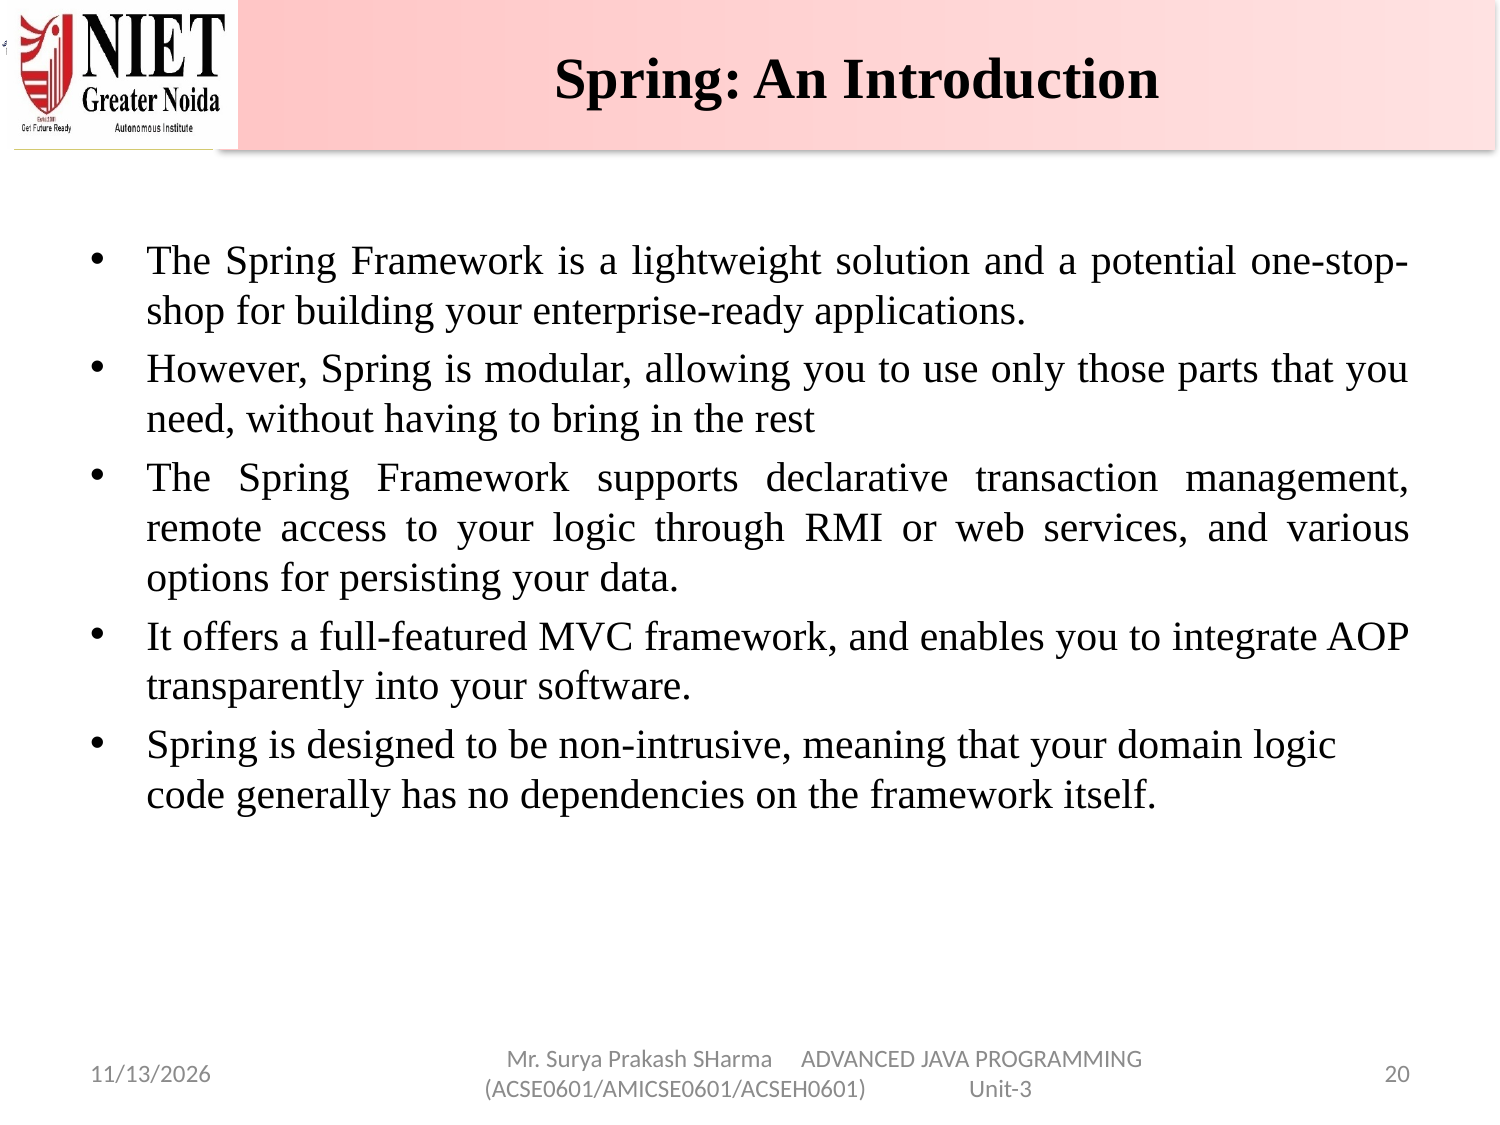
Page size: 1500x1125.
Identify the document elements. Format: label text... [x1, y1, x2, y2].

picture [2, 0, 238, 150]
text_box Spring: An Introduction [239, 0, 1496, 151]
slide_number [75, 1042, 412, 1103]
list The Spring Framework is a lightweight solution and a potential one-stop-shop for building your enterprise-ready applications. However, Spring is modular, allowing you to use only those parts that you need, without having to bring in the rest The Spring Framework supports declarative transaction management, remote access to your logic through RMI or web services, and various options for persisting your data. It offers a full-featured MVC framework, and enables you to integrate AOP transparently into your software. Spring is designed to be non-intrusive, meaning that your domain logic code generally has no dependencies on the framework itself. [75, 225, 1425, 968]
slide_number 20 [1074, 1042, 1425, 1103]
footer Mr. Surya Prakash SHarma ADVANCED JAVA PROGRAMMING (ACSE0601/AMICSE0601/ACSEH0601) Unit-3 [412, 1042, 1074, 1103]
